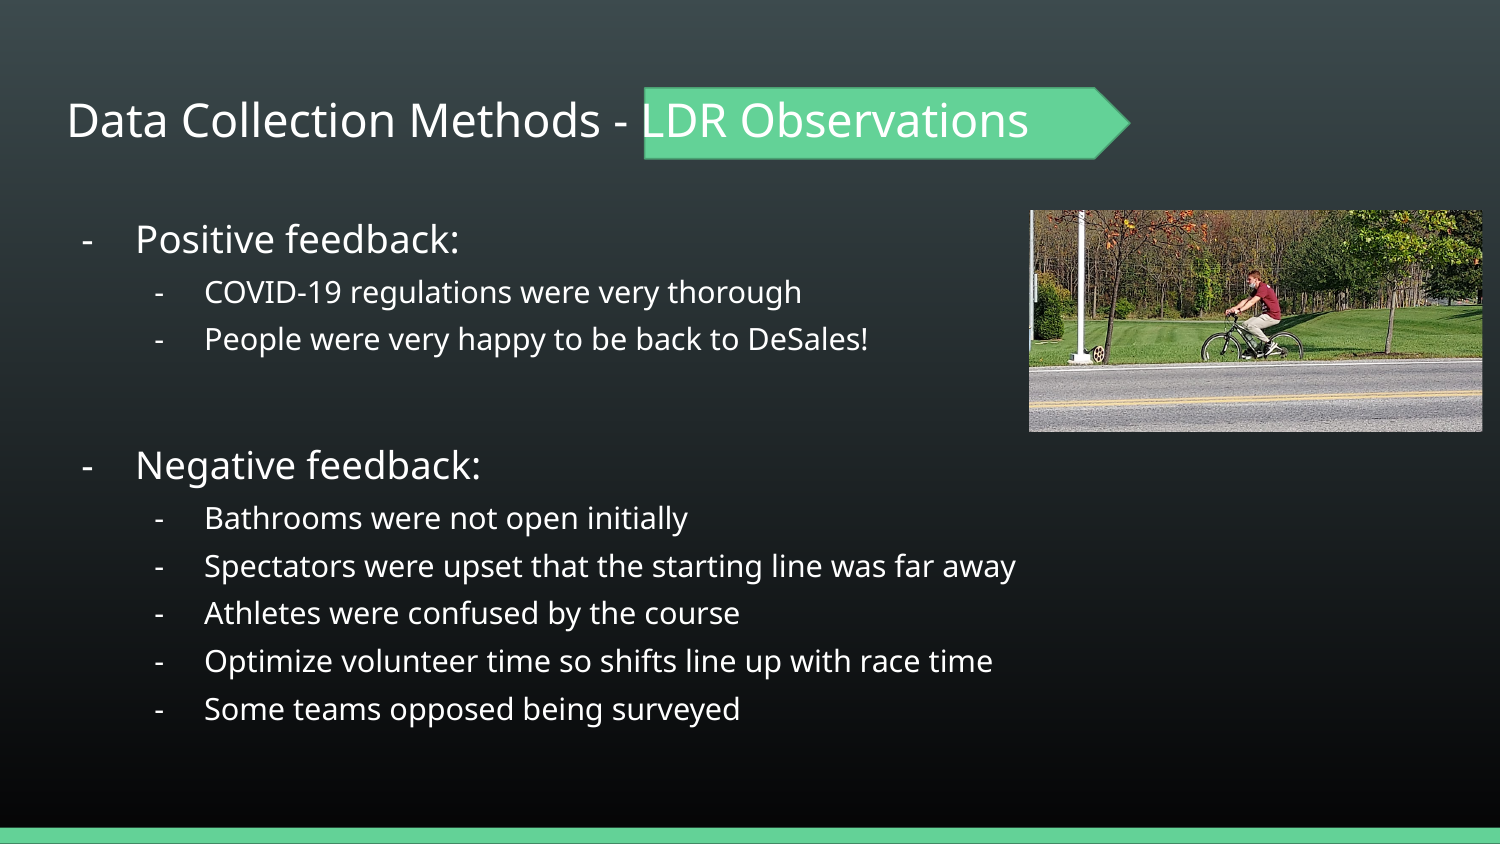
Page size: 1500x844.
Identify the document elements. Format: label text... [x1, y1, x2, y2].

title Data Collection Methods - LDR Observations [51, 72, 1449, 167]
list Positive feedback: COVID-19 regulations were very thorough People were very happy to be back to DeSales! Negative feedback: Bathrooms were not open initially Spectators were upset that the starting line was far away Athletes were confused by the course Optimize volunteer time so shifts line up with race time Some teams opposed being surveyed [51, 189, 1449, 750]
picture [1028, 209, 1483, 432]
